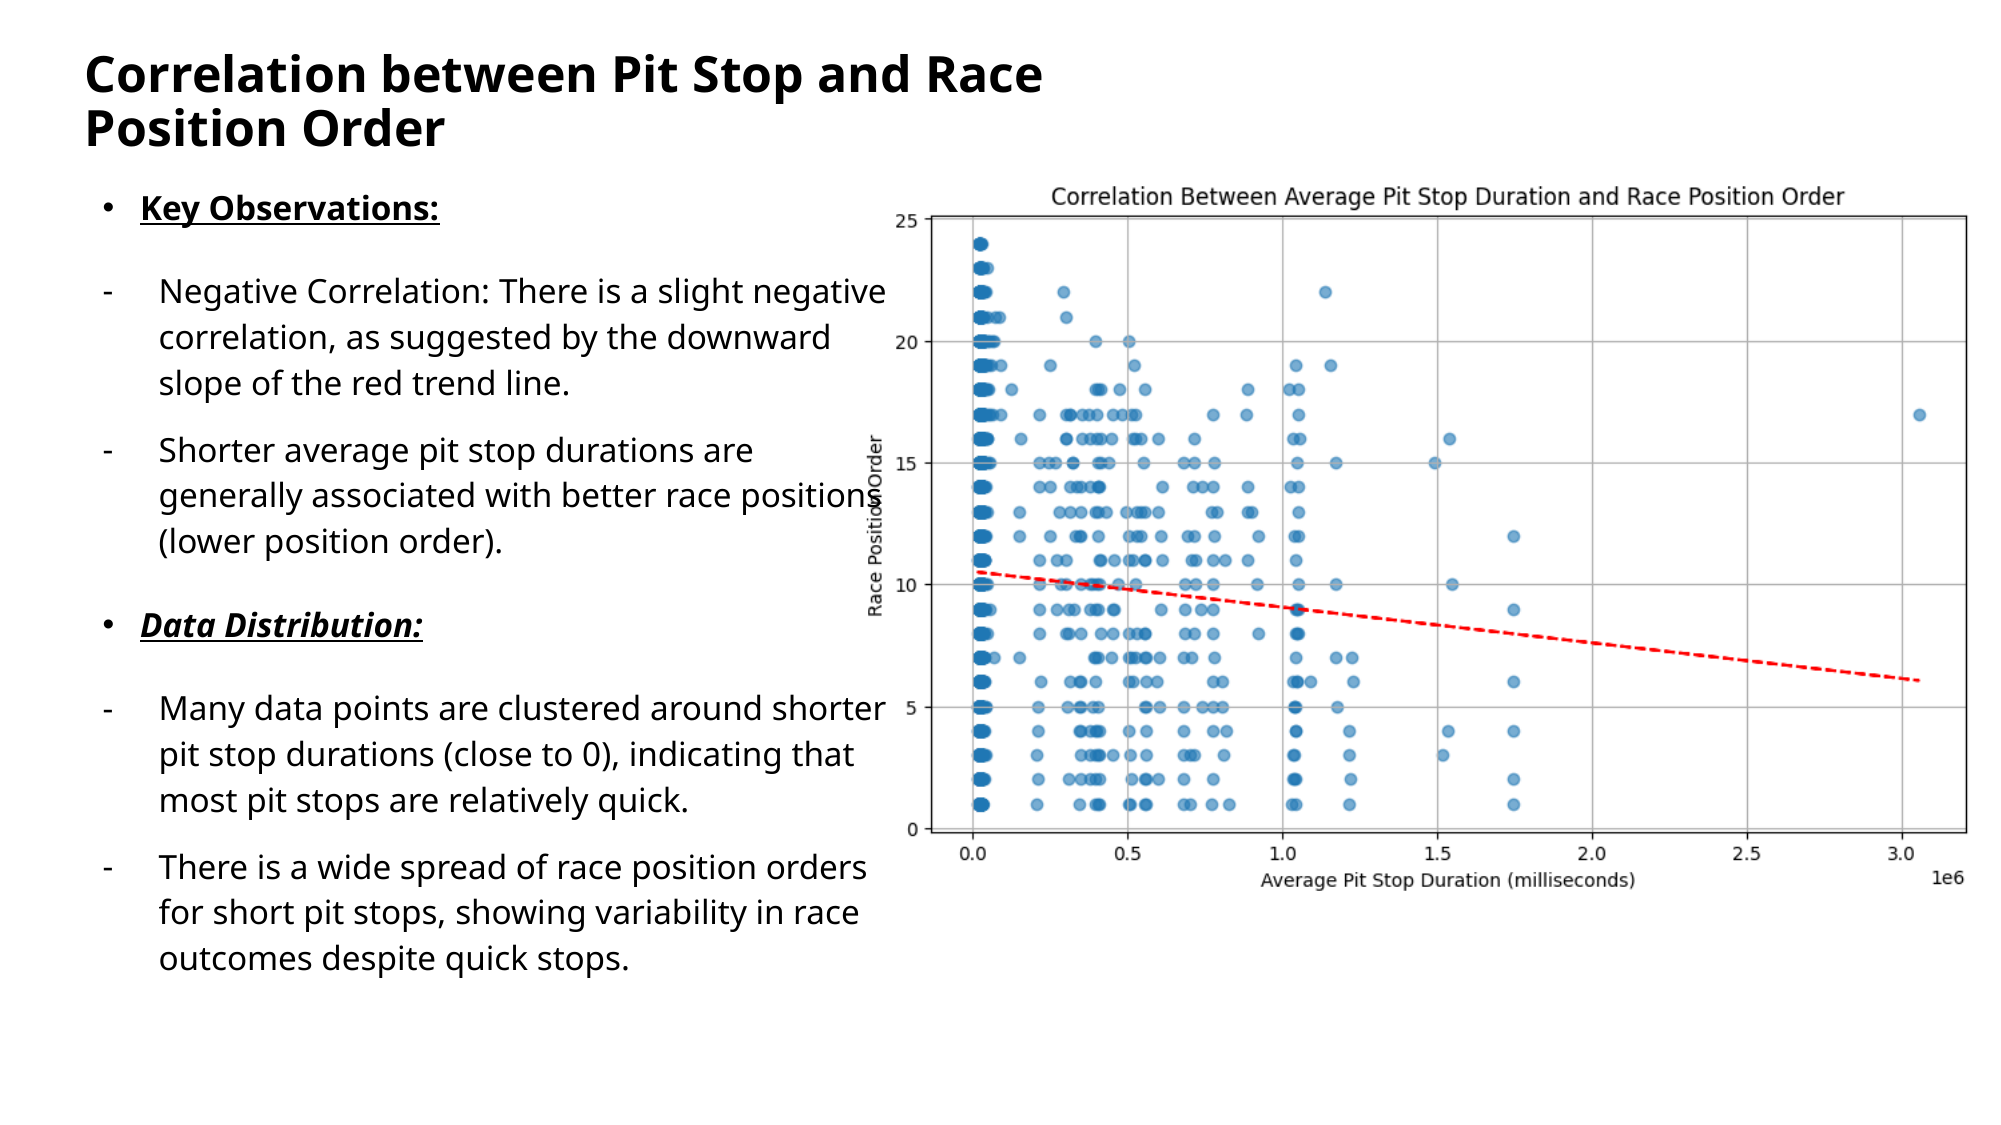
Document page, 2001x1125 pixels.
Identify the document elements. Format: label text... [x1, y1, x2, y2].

title Correlation between Pit Stop and Race Position Order [70, 54, 1272, 153]
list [855, 172, 1979, 903]
list Key Observations: Negative Correlation: There is a slight negative correlation, as suggested by the downward slope of the red trend line. Shorter average pit stop durations are generally associated with better race positions (lower position order). Data Distribution: Many data points are clustered around shorter pit stop durations (close to 0), indicating that most pit stops are relatively quick. There is a wide spread of race position orders for short pit stops, showing variability in race outcomes despite quick stops. [87, 173, 909, 996]
